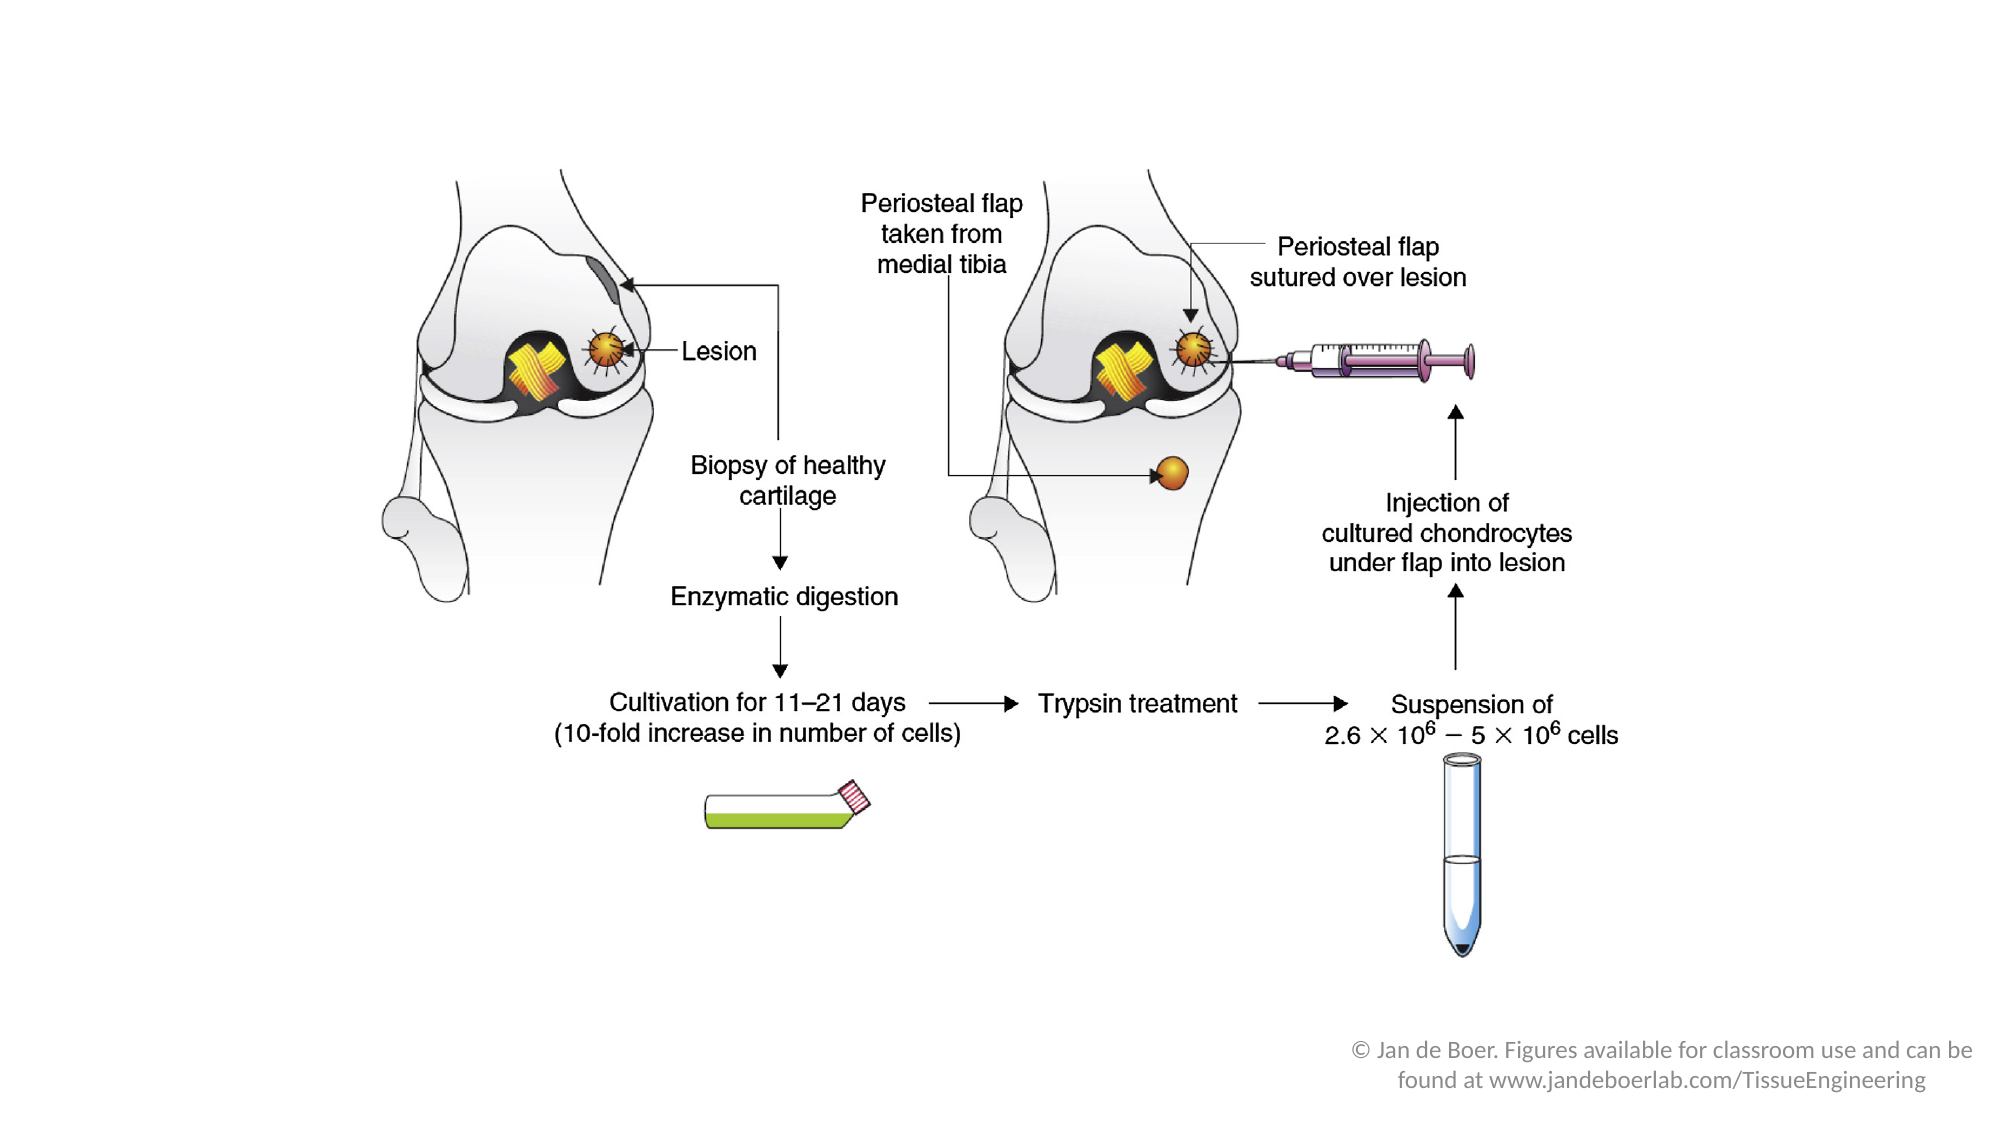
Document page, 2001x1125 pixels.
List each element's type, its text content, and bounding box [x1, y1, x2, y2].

picture [379, 165, 1621, 959]
footer © Jan de Boer. Figures available for classroom use and can be found at www.jandeboerlab.com/TissueEngineering [1325, 1033, 2000, 1094]
